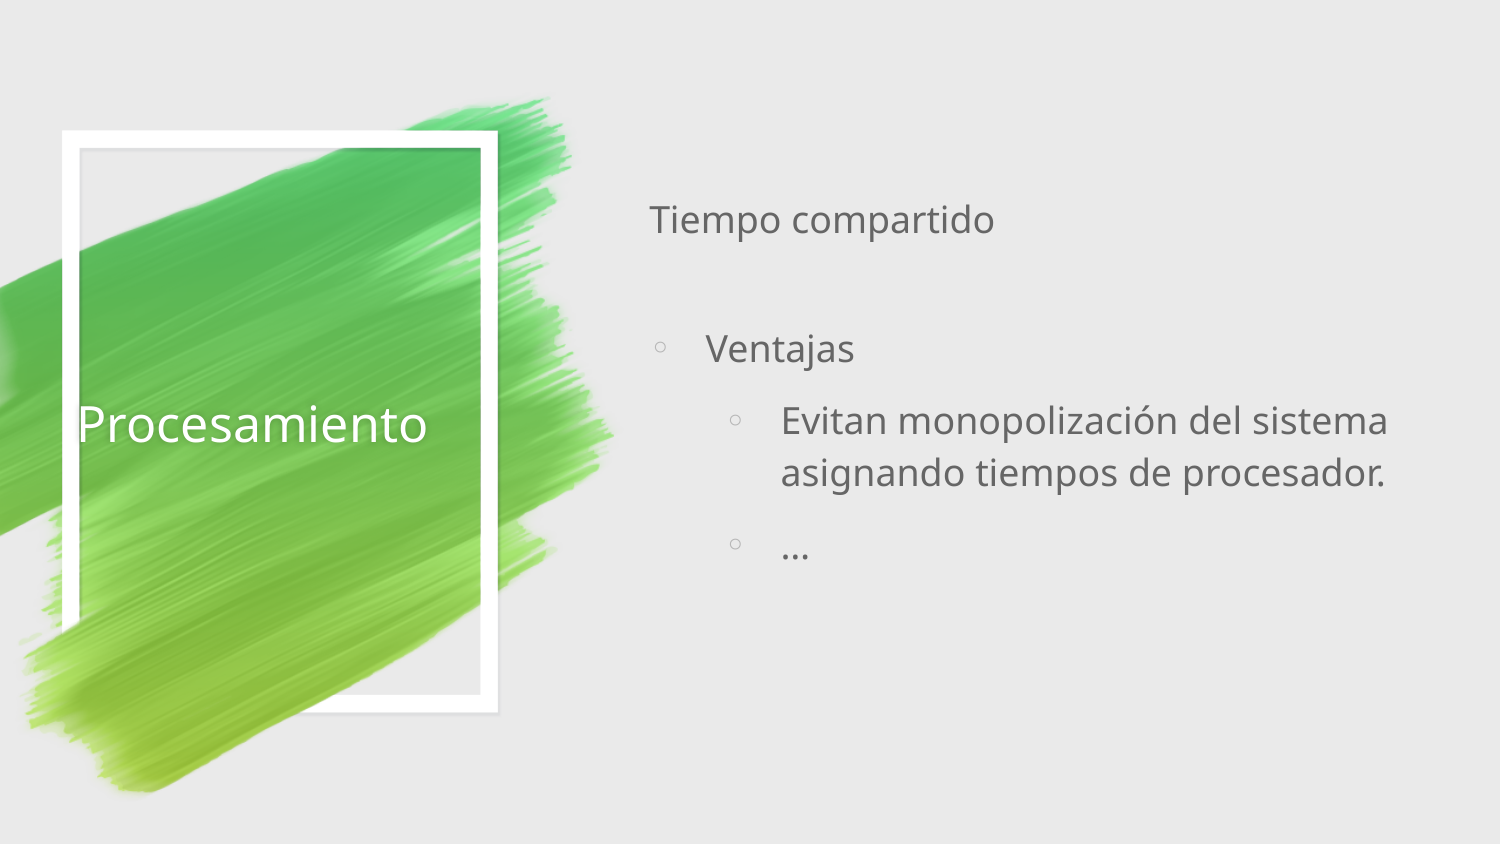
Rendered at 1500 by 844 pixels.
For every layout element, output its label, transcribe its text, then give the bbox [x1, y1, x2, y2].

title Procesamiento [76, 149, 491, 696]
picture [0, 0, 1500, 844]
list Tiempo compartido Ventajas Evitan monopolización del sistema asignando tiempos de procesador. … [630, 132, 1447, 753]
